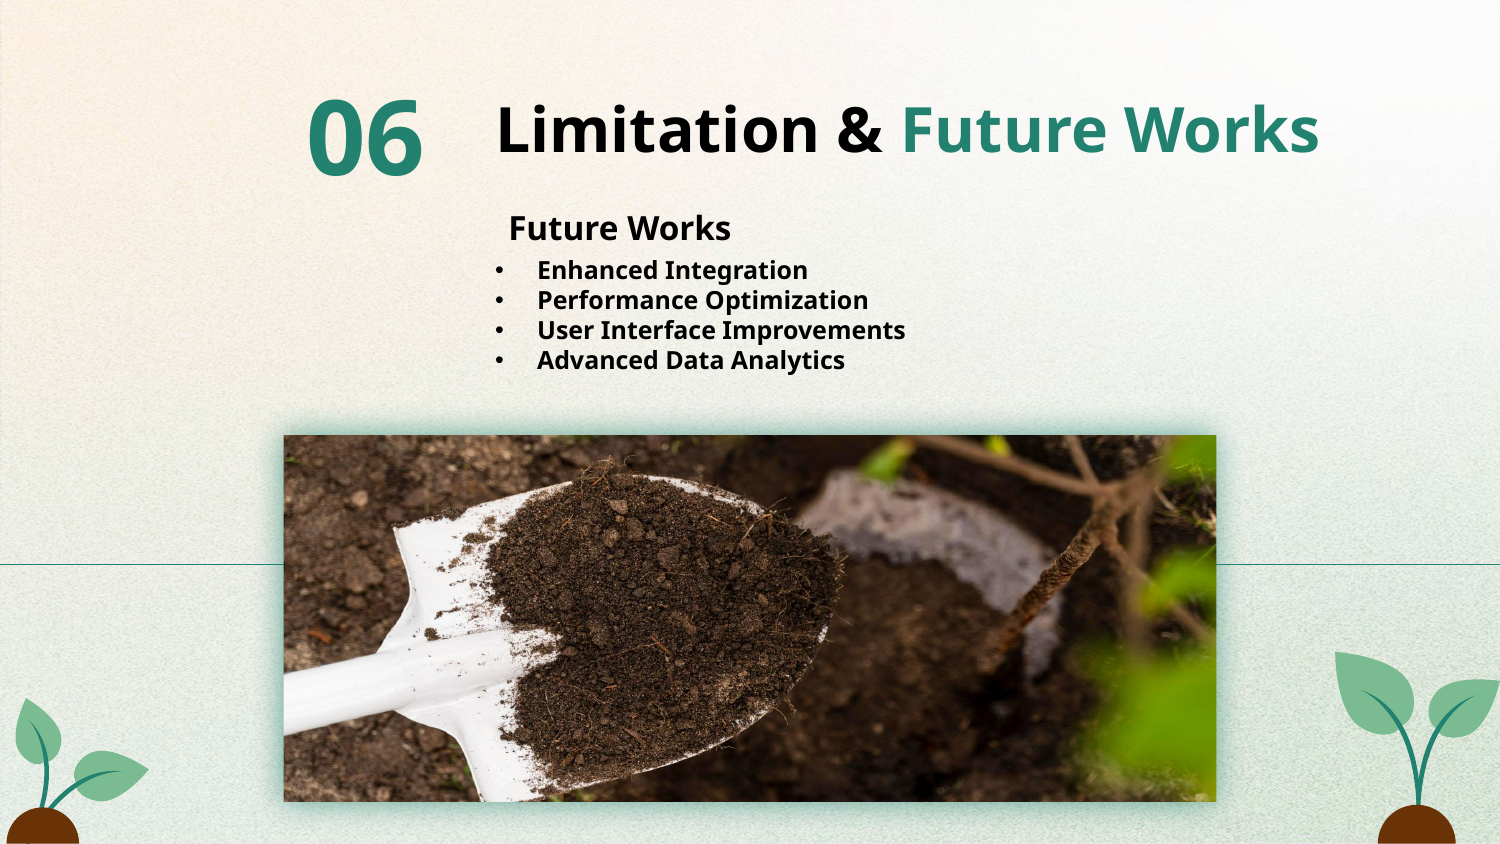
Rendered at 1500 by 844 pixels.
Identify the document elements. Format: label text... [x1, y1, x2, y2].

title Limitation & Future Works [481, 88, 1389, 180]
text_box Enhanced Integration Performance Optimization User Interface Improvements Advanced Data Analytics [480, 247, 1319, 382]
title 06 [251, 70, 481, 198]
picture [283, 434, 1217, 803]
subtitle Future Works [470, 192, 760, 248]
